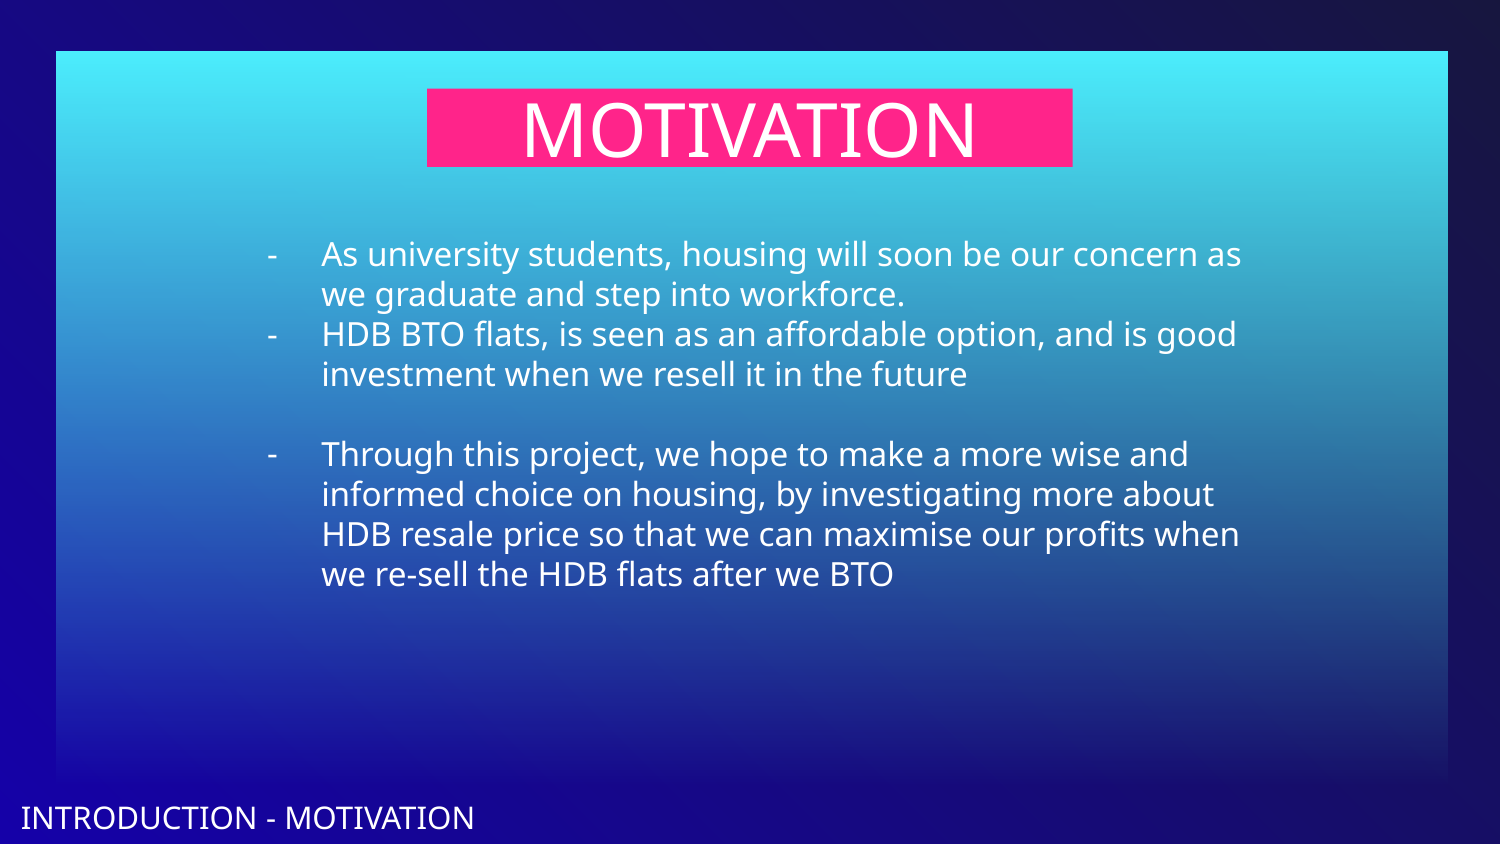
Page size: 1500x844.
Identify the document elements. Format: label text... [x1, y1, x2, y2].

text_box As university students, housing will soon be our concern as we graduate and step into workforce. HDB BTO flats, is seen as an affordable option, and is good investment when we resell it in the future Through this project, we hope to make a more wise and informed choice on housing, by investigating more about HDB resale price so that we can maximise our profits when we re-sell the HDB flats after we BTO [231, 218, 1269, 643]
title MOTIVATION [427, 88, 1073, 167]
text_box INTRODUCTION - MOTIVATION [5, 782, 553, 844]
